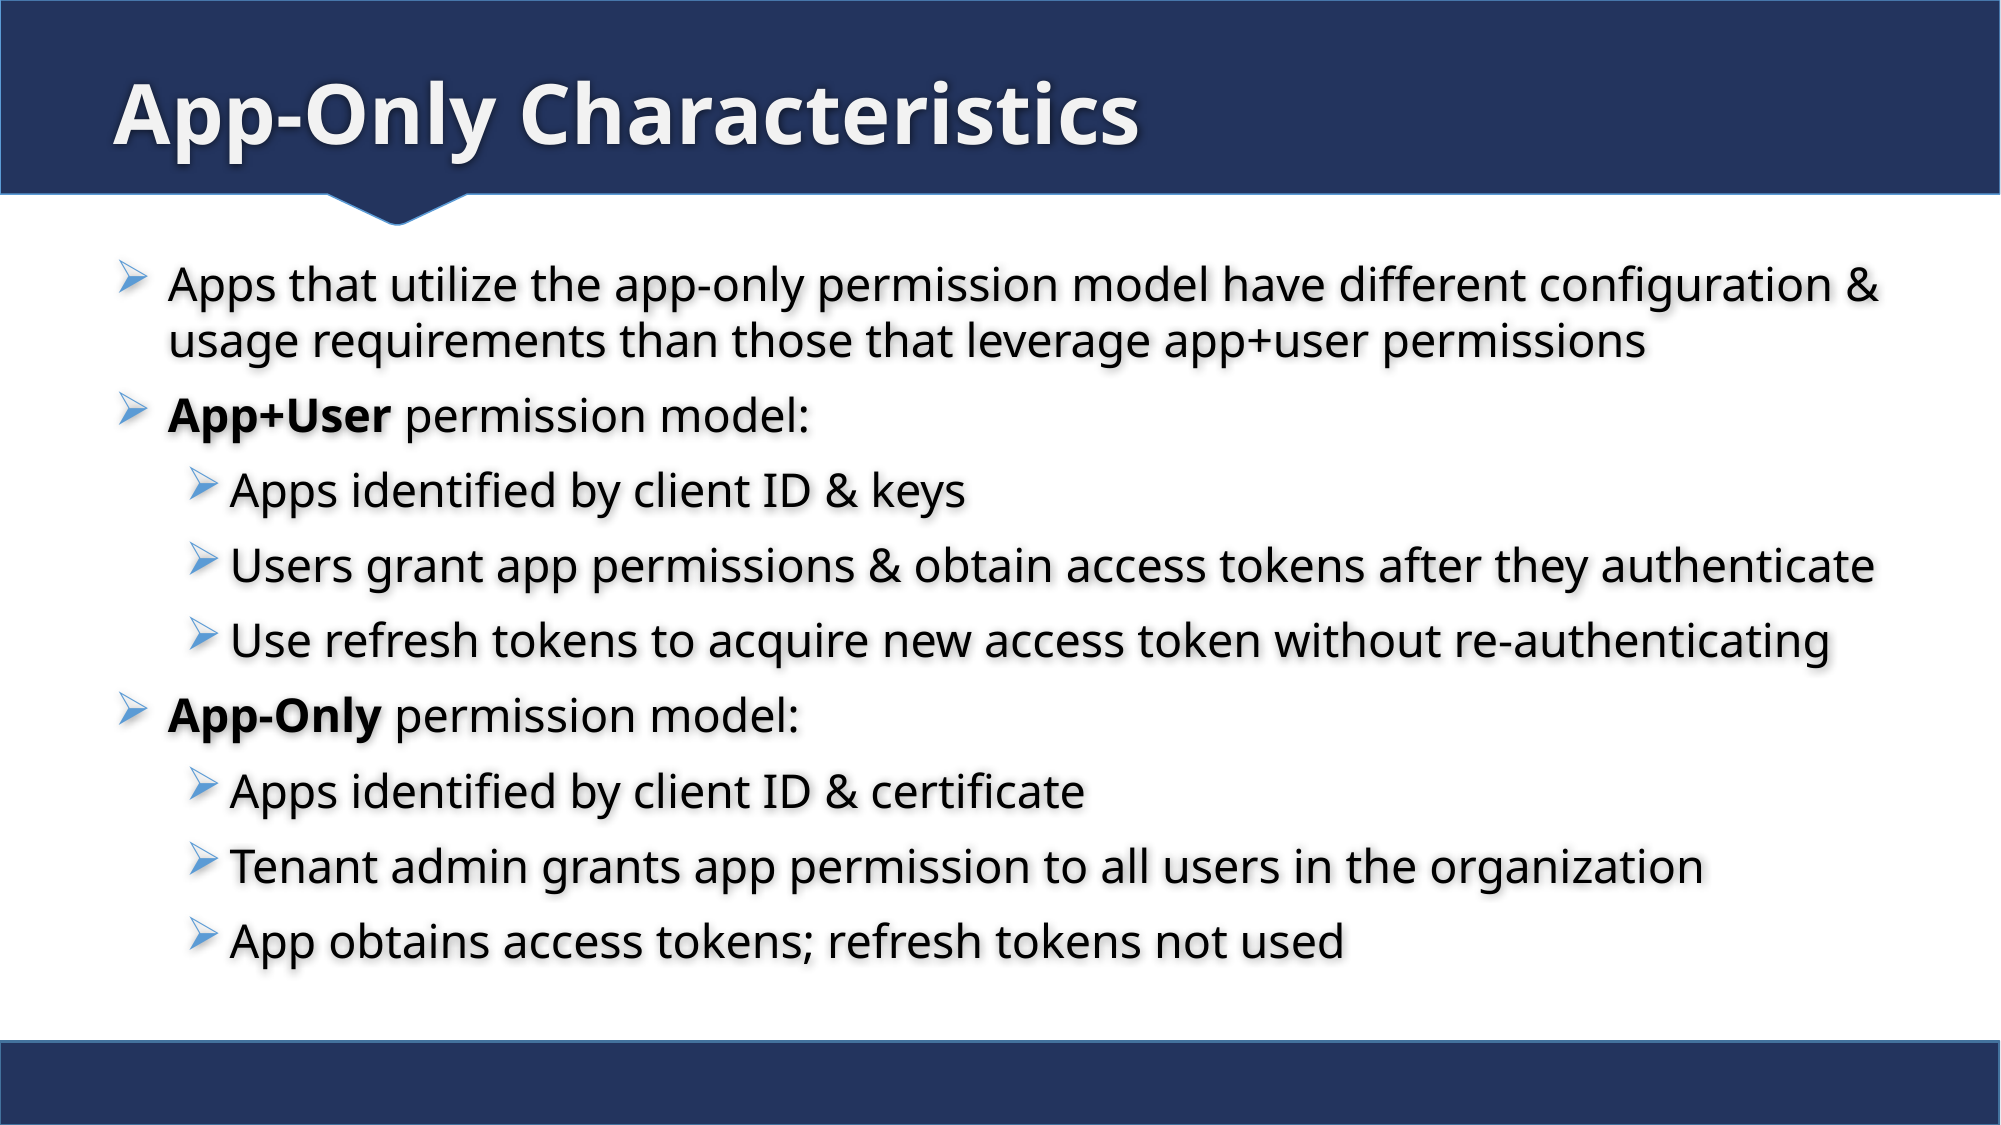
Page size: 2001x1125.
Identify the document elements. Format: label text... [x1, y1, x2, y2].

list Apps that utilize the app-only permission model have different configuration & usage requirements than those that leverage app+user permissions App+User permission model: Apps identified by client ID & keys Users grant app permissions & obtain access tokens after they authenticate Use refresh tokens to acquire new access token without re-authenticating App-Only permission model: Apps identified by client ID & certificate Tenant admin grants app permission to all users in the organization App obtains access tokens; refresh tokens not used [99, 247, 1900, 1027]
title App-Only Characteristics [98, 9, 1902, 169]
